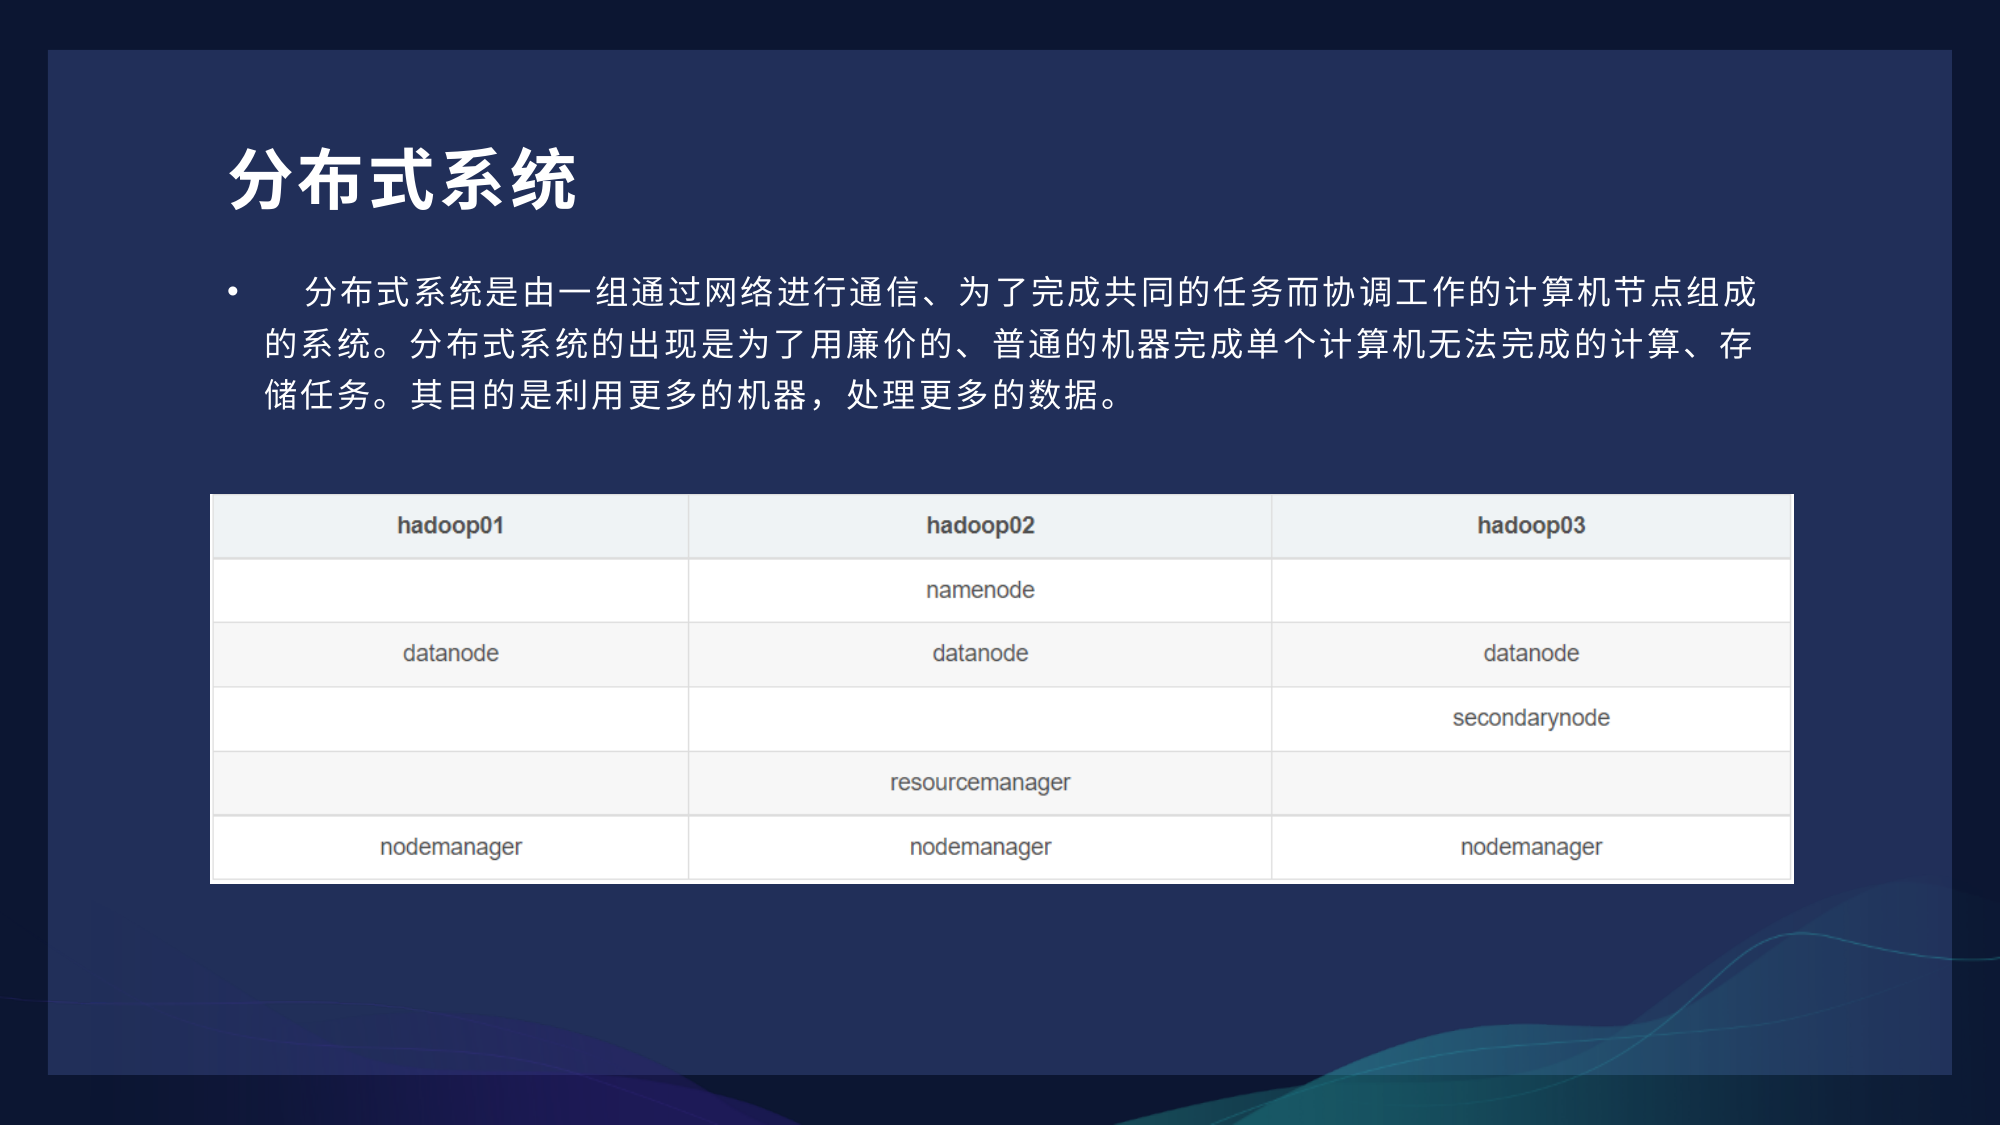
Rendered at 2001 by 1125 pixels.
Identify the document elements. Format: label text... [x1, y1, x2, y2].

picture [0, 494, 2000, 1125]
list 分布式系统是由一组通过网络进行通信、为了完成共同的任务而协调工作的计算机节点组成的系统。分布式系统的出现是为了用廉价的、普通的机器完成单个计算机无法完成的计算、存储任务。其目的是利用更多的机器，处理更多的数据。 [210, 258, 1790, 494]
title 分布式系统 [210, 118, 1790, 238]
